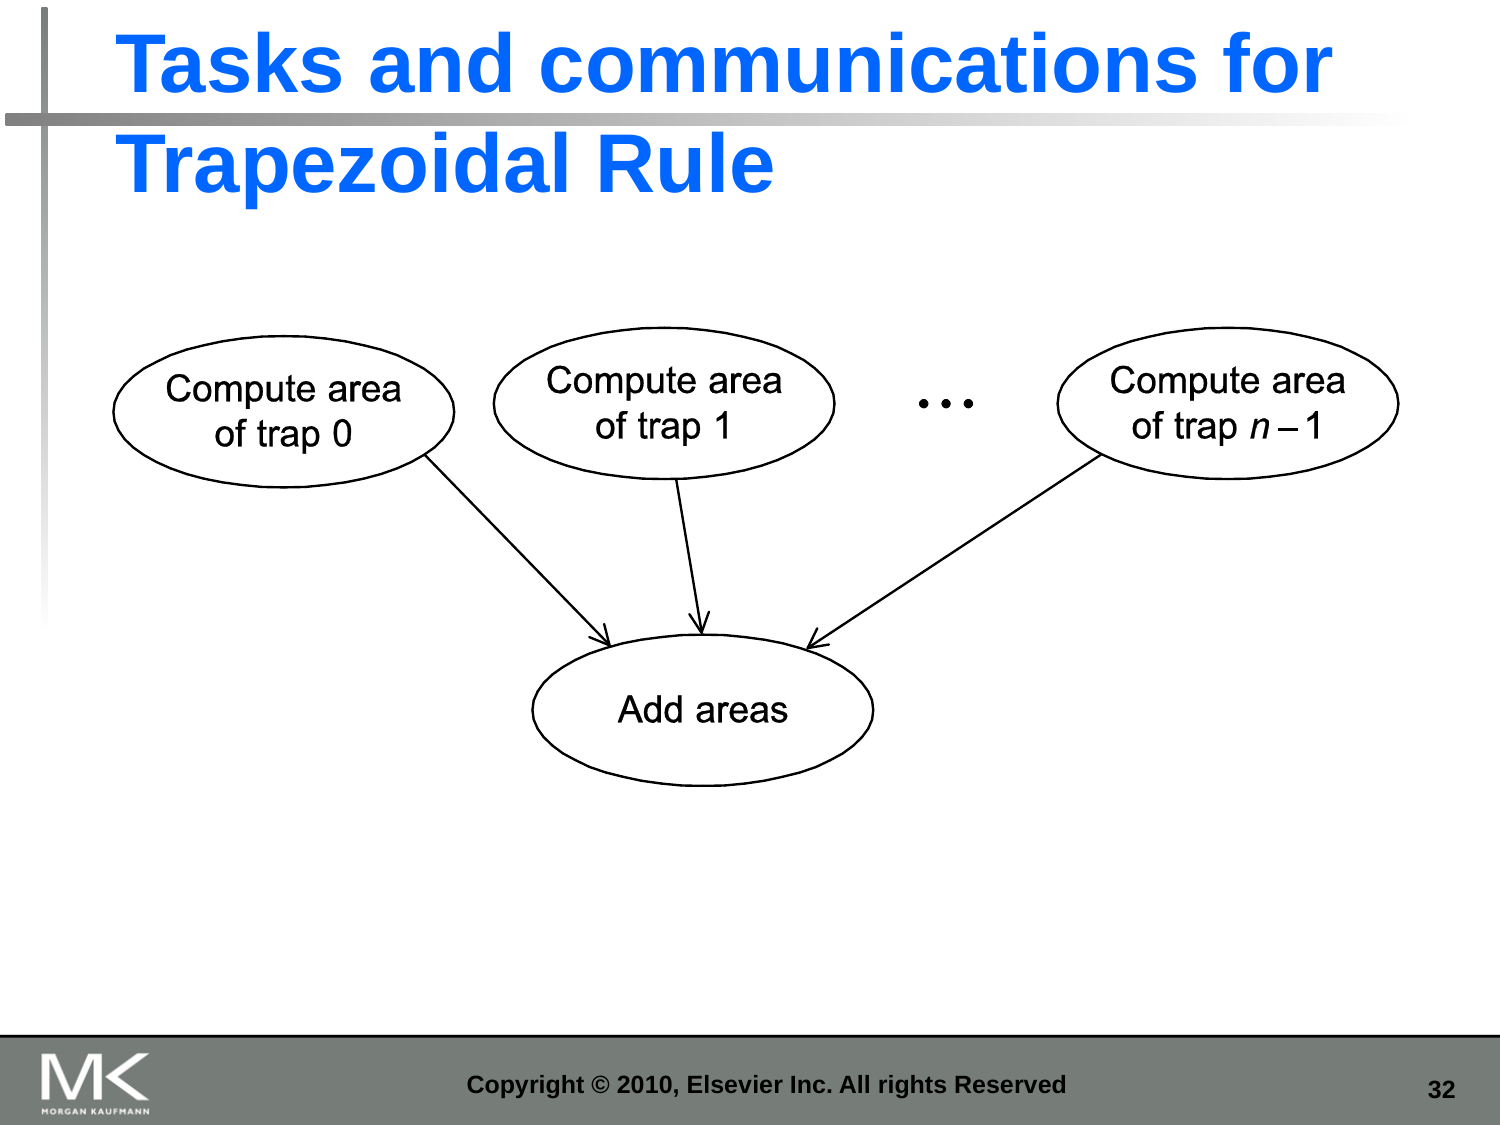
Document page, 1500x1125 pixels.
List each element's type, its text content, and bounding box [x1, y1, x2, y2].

picture [29, 1046, 160, 1123]
title Tasks and communications for Trapezoidal Rule [100, 0, 1460, 218]
picture [111, 326, 1404, 788]
footer Copyright © 2010, Elsevier Inc. All rights Reserved [170, 1046, 1365, 1106]
